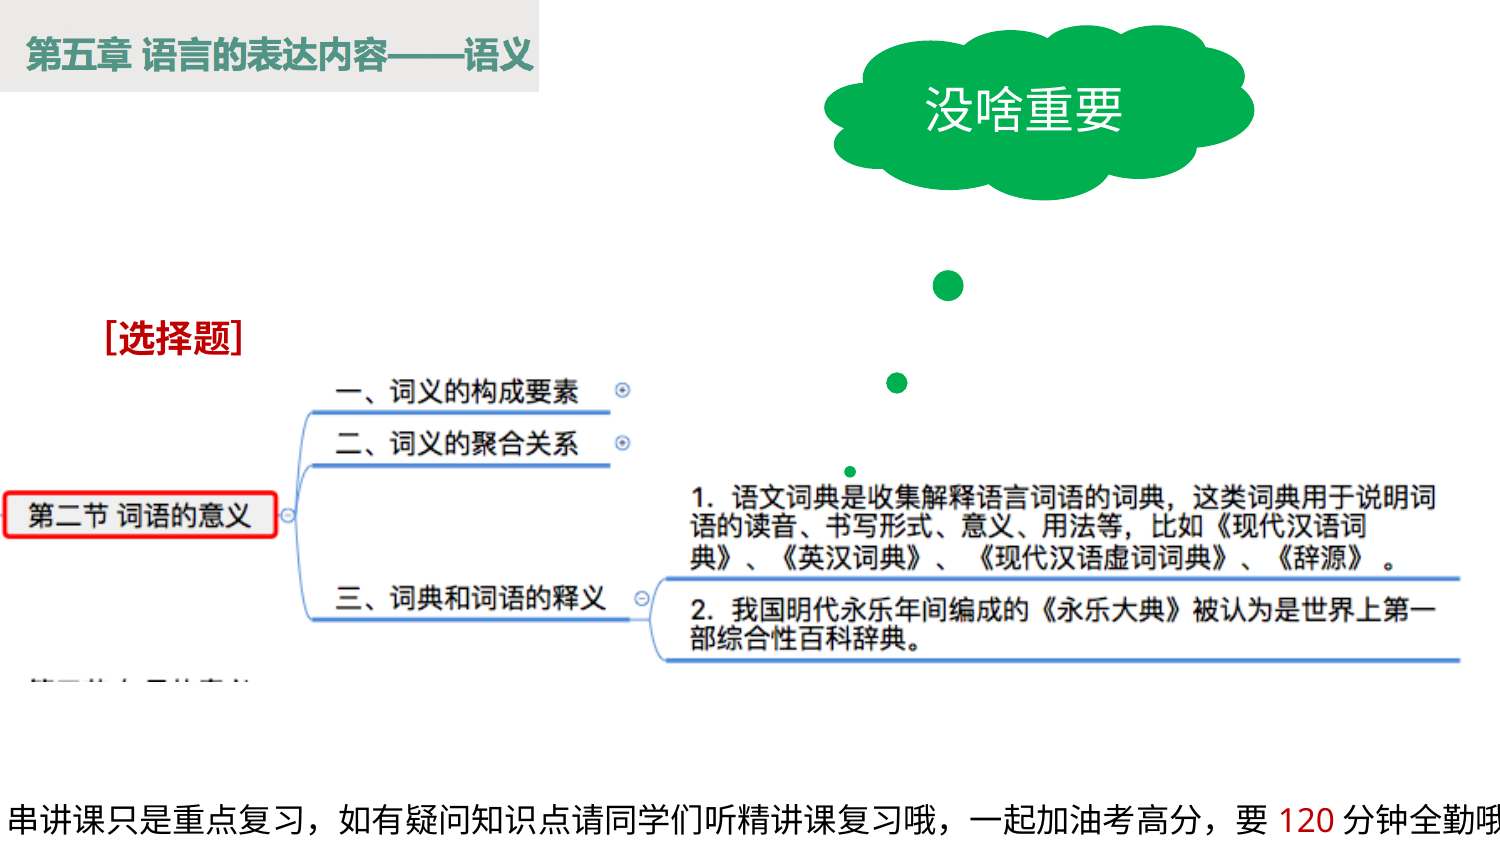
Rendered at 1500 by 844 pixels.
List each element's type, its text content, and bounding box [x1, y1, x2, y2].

picture [0, 368, 1500, 682]
picture [0, 0, 539, 92]
text_box 没啥重要 [824, 25, 1255, 201]
text_box ［选择题］ [66, 307, 284, 368]
text_box 没啥重要 [932, 270, 964, 302]
